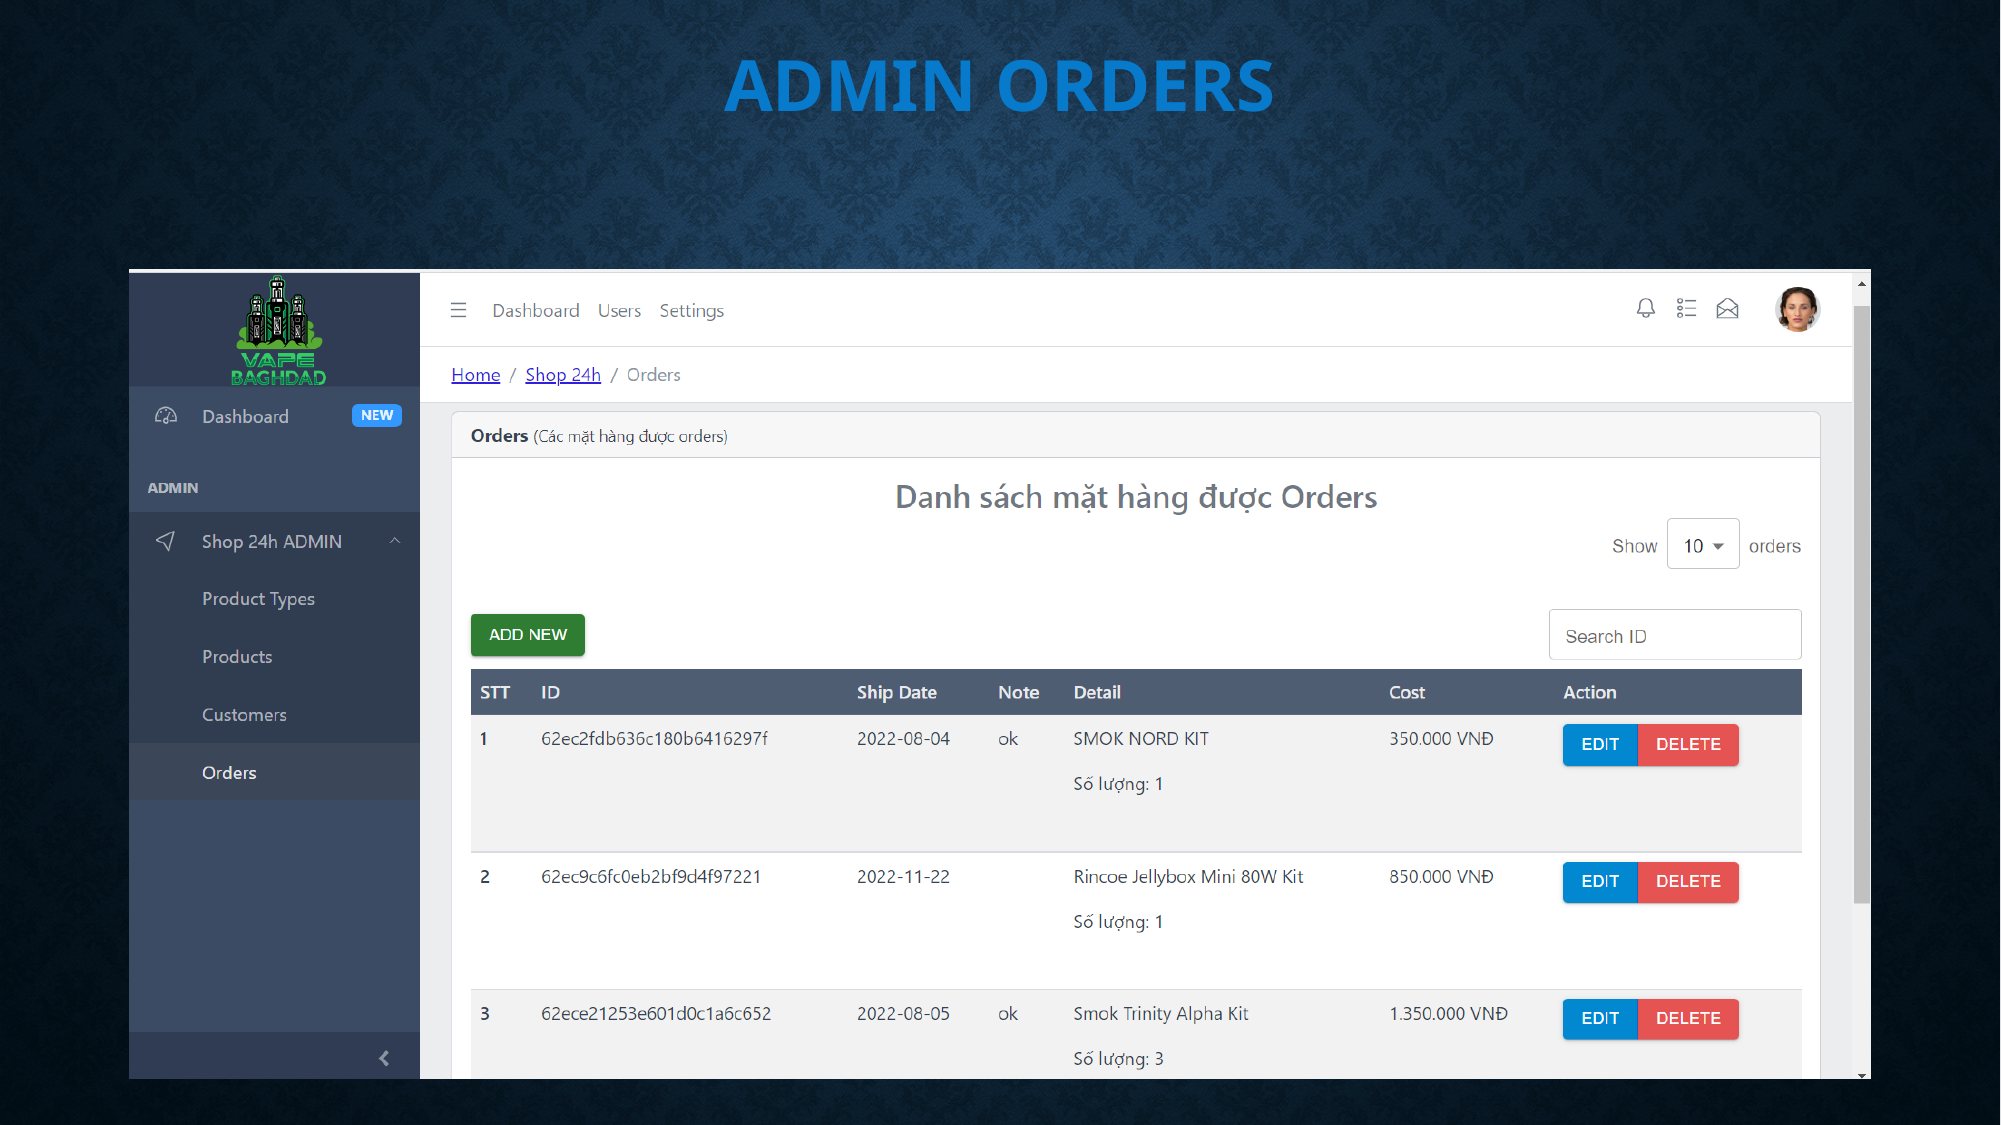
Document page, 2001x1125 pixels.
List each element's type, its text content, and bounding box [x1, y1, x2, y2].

picture [129, 268, 1871, 1080]
title Admin orders [150, 30, 1850, 155]
